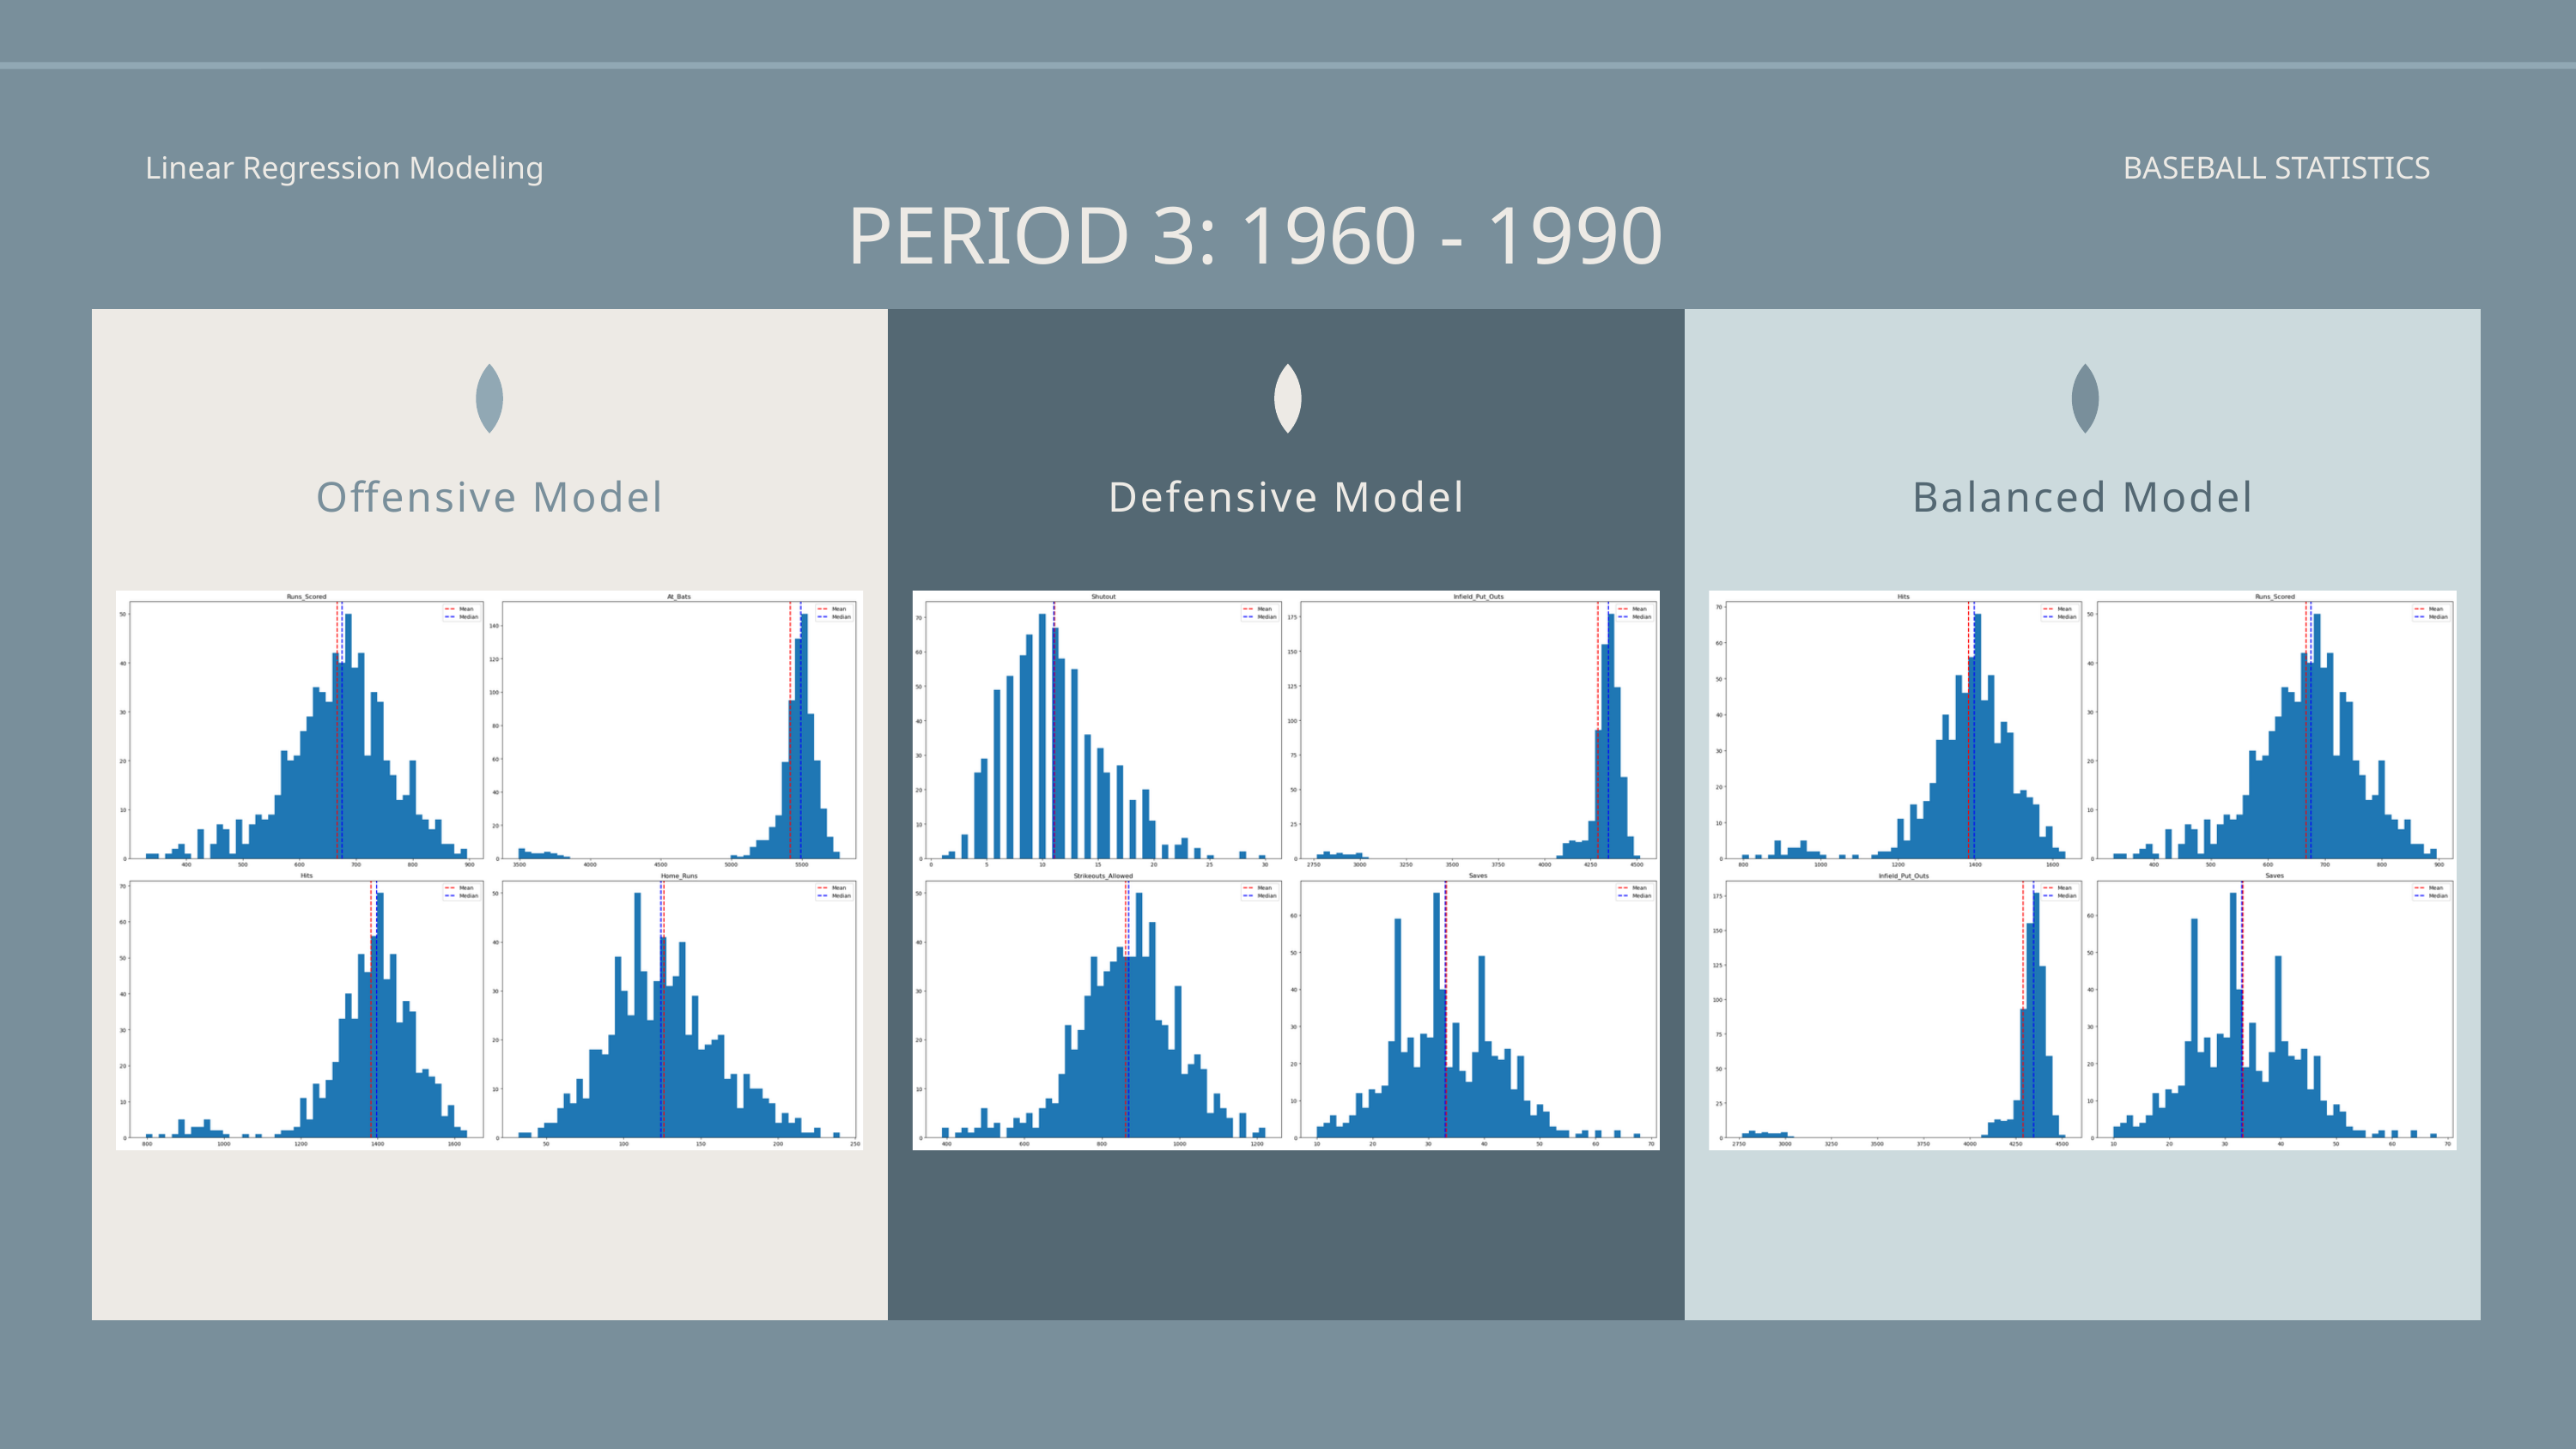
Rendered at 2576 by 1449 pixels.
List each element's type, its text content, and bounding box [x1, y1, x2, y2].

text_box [2050, 363, 2120, 434]
text_box BASEBALL STATISTICS [2019, 142, 2432, 185]
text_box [1684, 309, 2482, 1321]
text_box Linear Regression Modeling [144, 142, 558, 185]
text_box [1253, 363, 1323, 434]
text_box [887, 309, 1682, 1321]
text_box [454, 363, 525, 434]
text_box PERIOD 3: 1960 - 1990 [846, 169, 1727, 280]
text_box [91, 309, 885, 1321]
